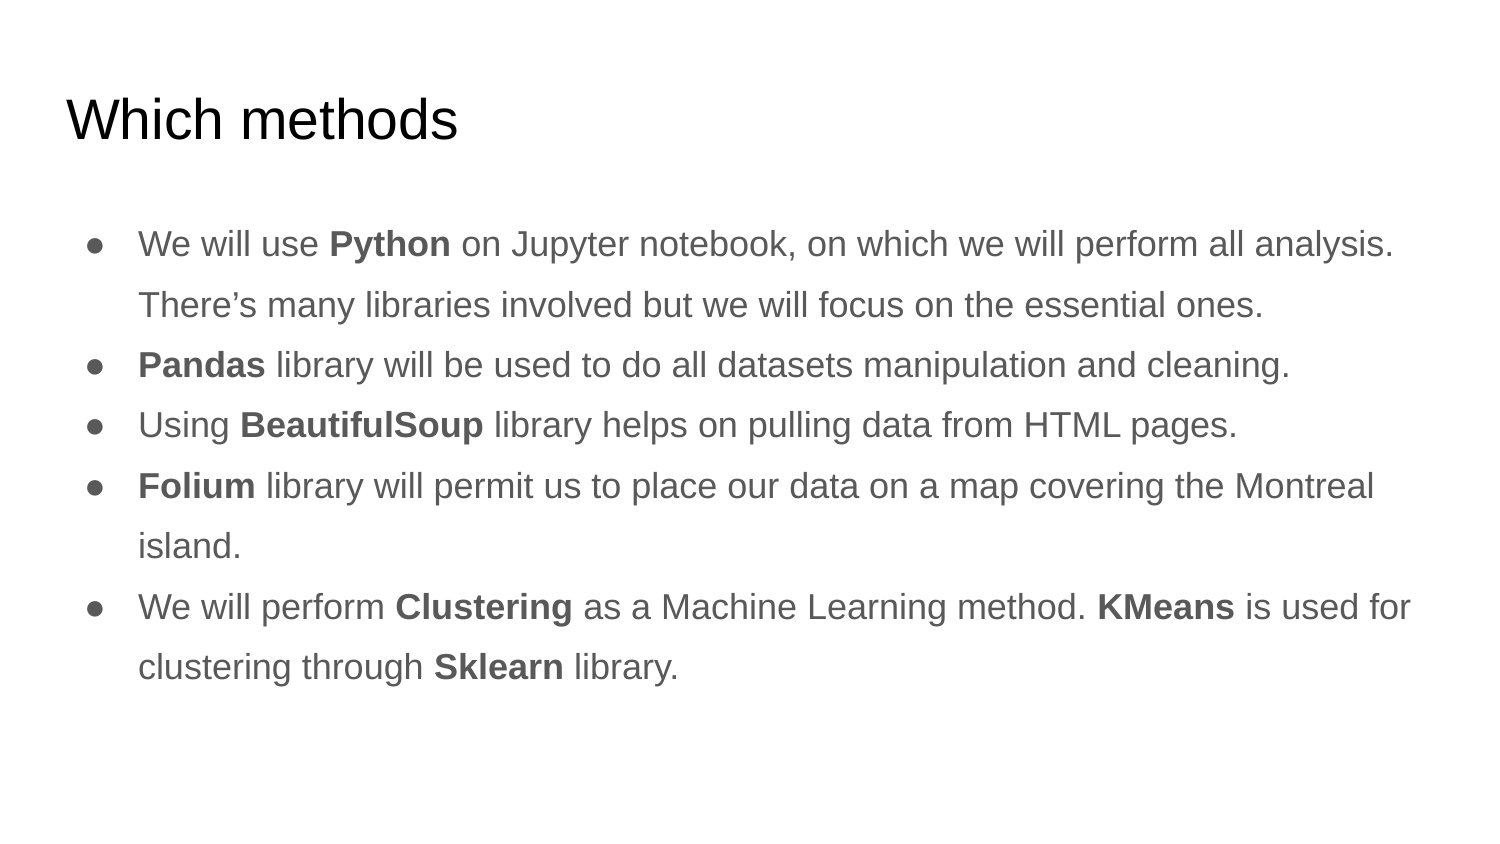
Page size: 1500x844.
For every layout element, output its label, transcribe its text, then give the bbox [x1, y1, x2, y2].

list We will use Python on Jupyter notebook, on which we will perform all analysis. There’s many libraries involved but we will focus on the essential ones. Pandas library will be used to do all datasets manipulation and cleaning. Using BeautifulSoup library helps on pulling data from HTML pages. Folium library will permit us to place our data on a map covering the Montreal island. We will perform Clustering as a Machine Learning method. KMeans is used for clustering through Sklearn library. [51, 189, 1449, 750]
title Which methods [51, 72, 1449, 167]
